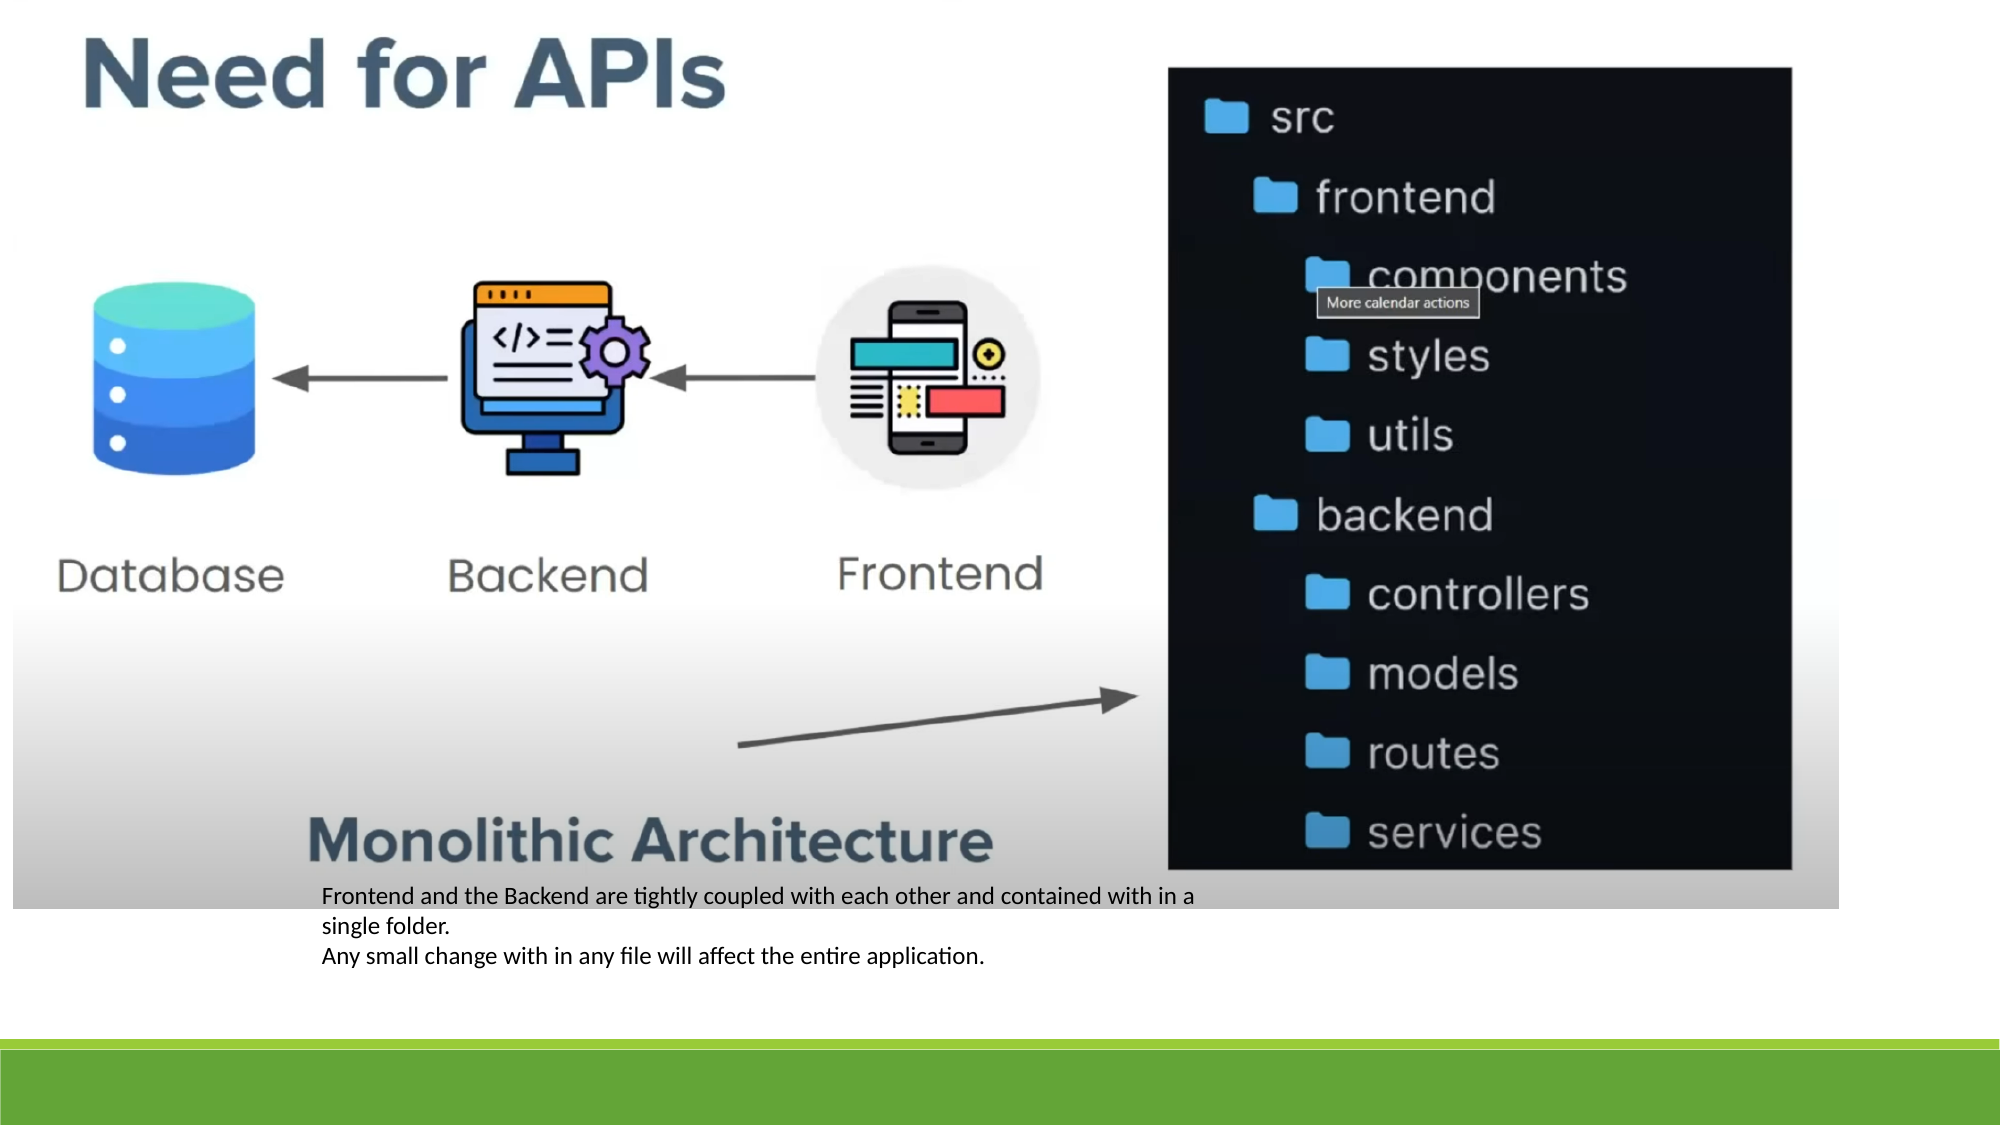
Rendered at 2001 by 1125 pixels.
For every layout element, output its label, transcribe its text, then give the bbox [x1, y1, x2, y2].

text_box Frontend and the Backend are tightly coupled with each other and contained with in a single folder. Any small change with in any file will affect the entire application. [307, 919, 1225, 977]
picture [12, 0, 1839, 910]
